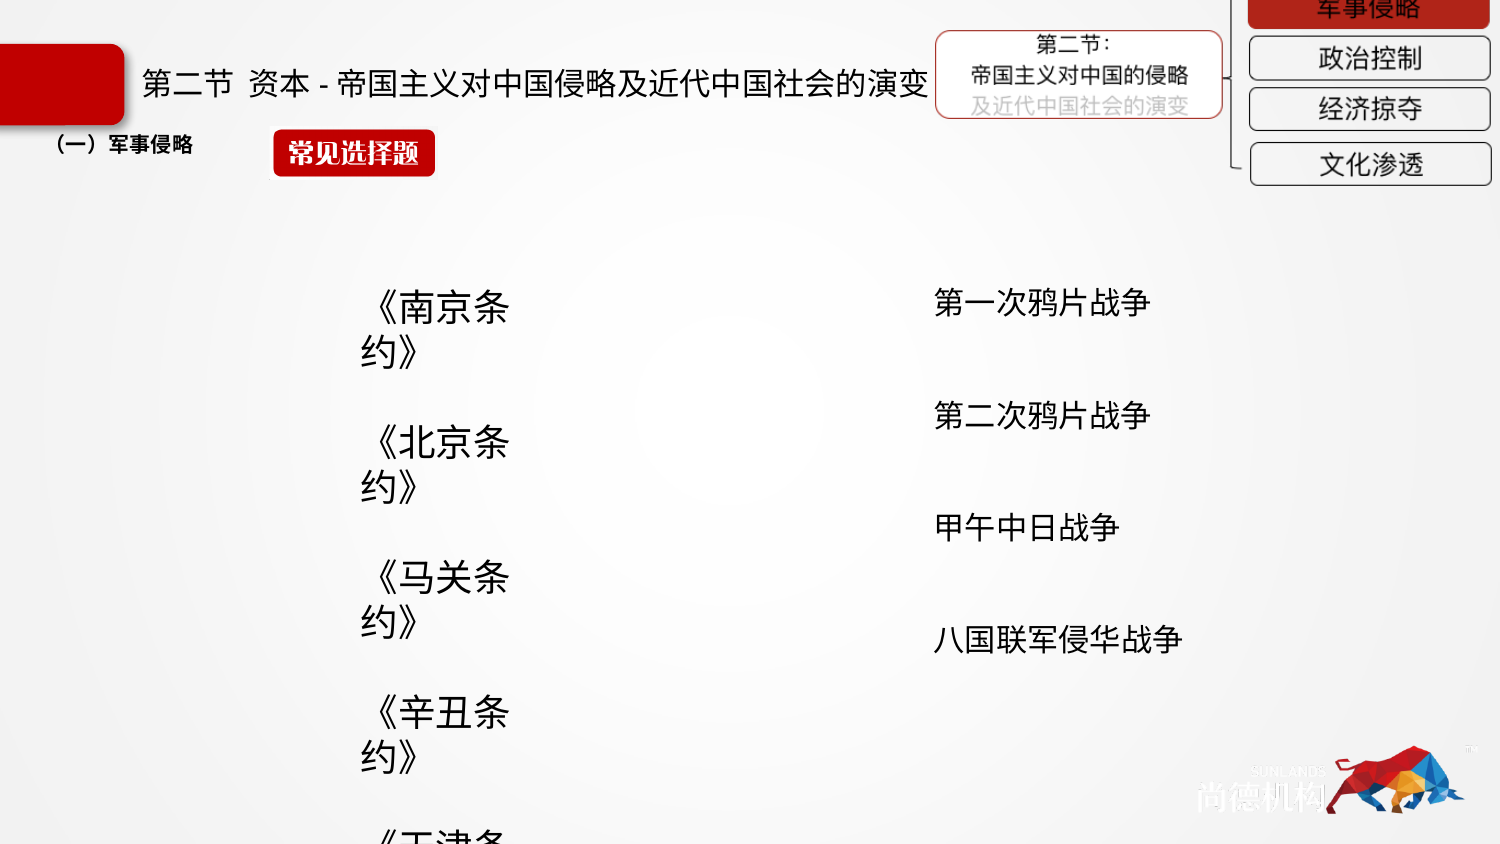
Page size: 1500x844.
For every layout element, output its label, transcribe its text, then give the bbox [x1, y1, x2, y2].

picture [0, 0, 1500, 844]
text_box （一）军事侵略 [30, 124, 209, 165]
text_box 《南京条约》 《北京条约》 《马关条约》 《辛丑条约》 《天津条约》 [345, 276, 571, 844]
text_box 第二节 资本-帝国主义对中国侵略及近代中国社会的演变 [126, 60, 934, 110]
text_box 第一次鸦片战争 第二次鸦片战争 甲午中日战争 八国联军侵华战争 [918, 276, 1226, 778]
